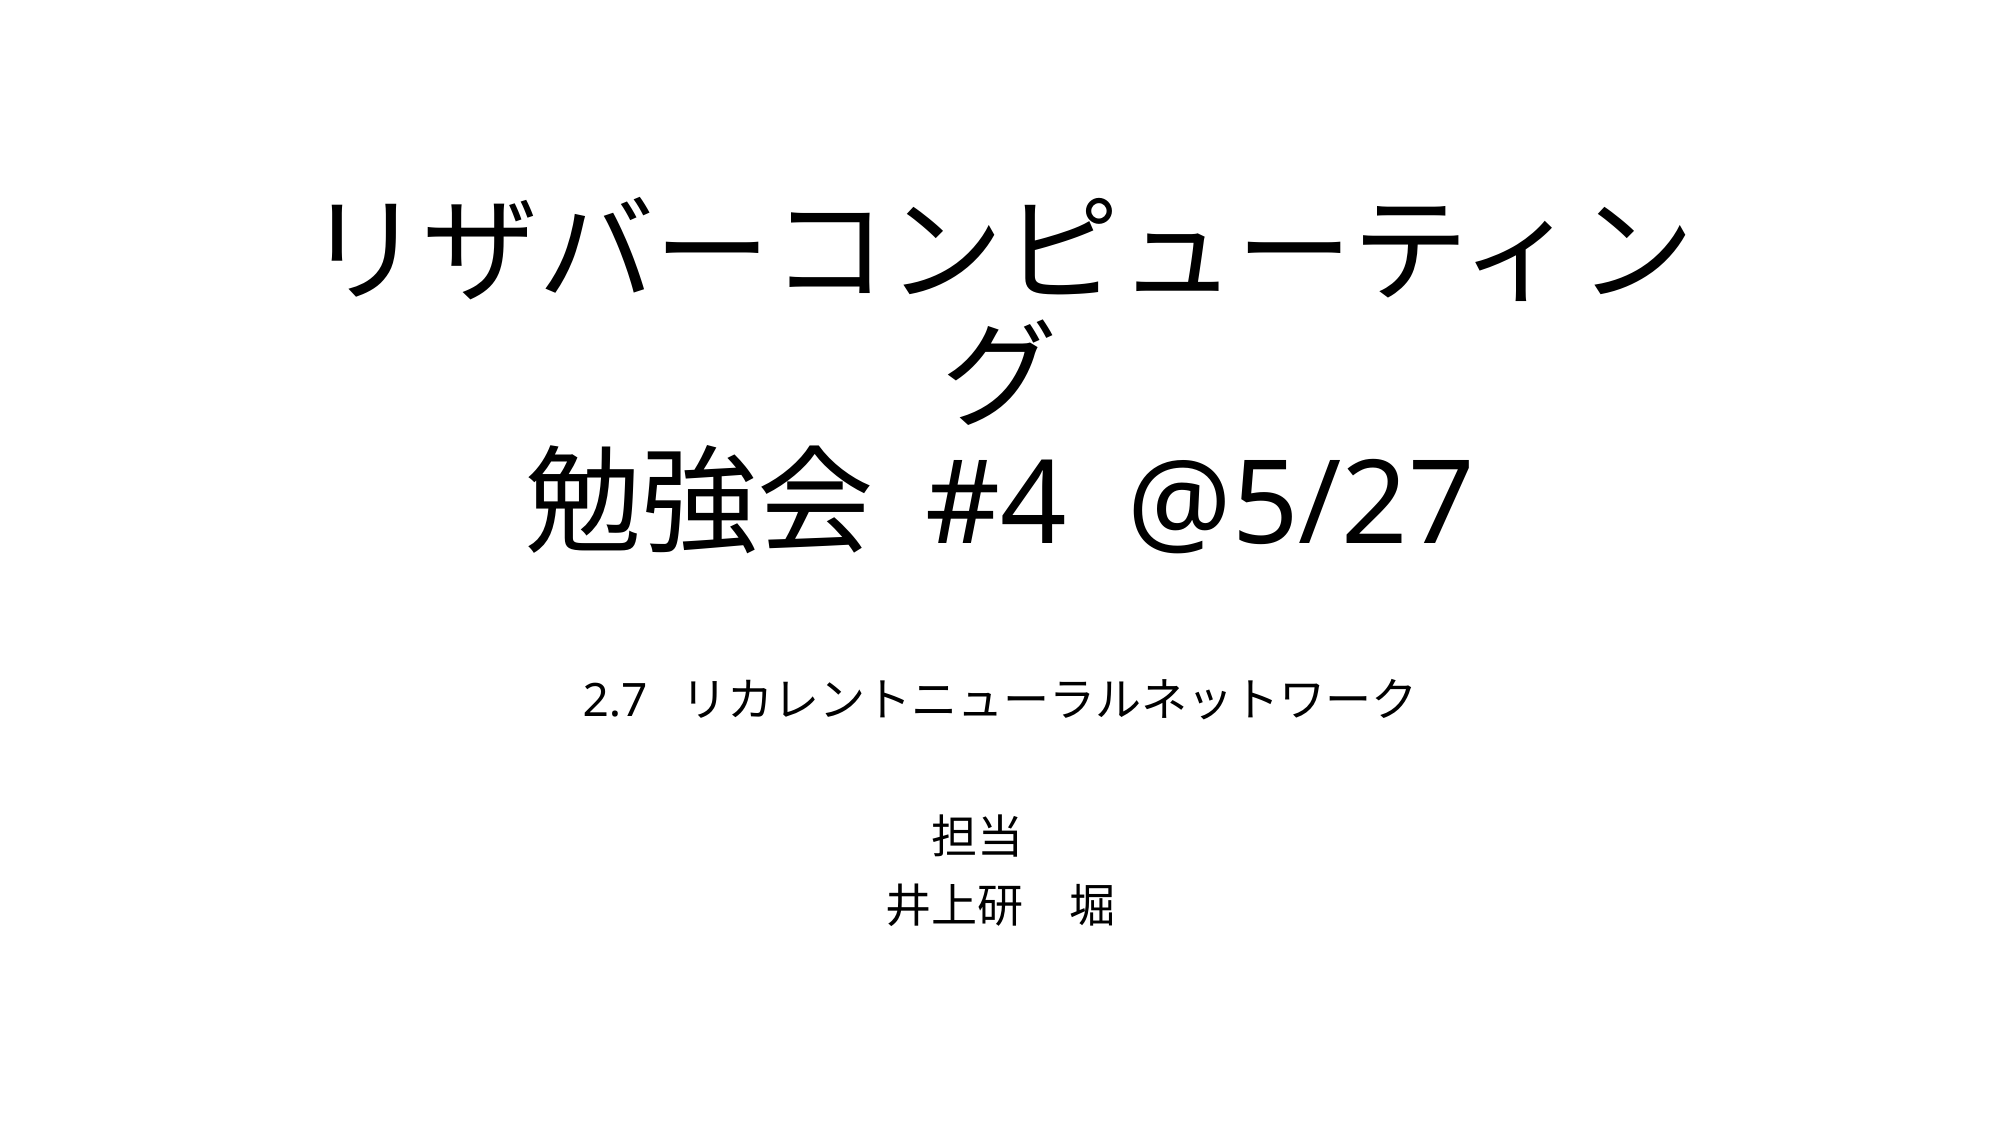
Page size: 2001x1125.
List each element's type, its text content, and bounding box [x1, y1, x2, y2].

title リザバーコンピューティング 勉強会 #4 @5/27 [249, 184, 1750, 576]
subtitle 2.7 リカレントニューラルネットワーク 担当 井上研 堀 [249, 669, 1750, 941]
